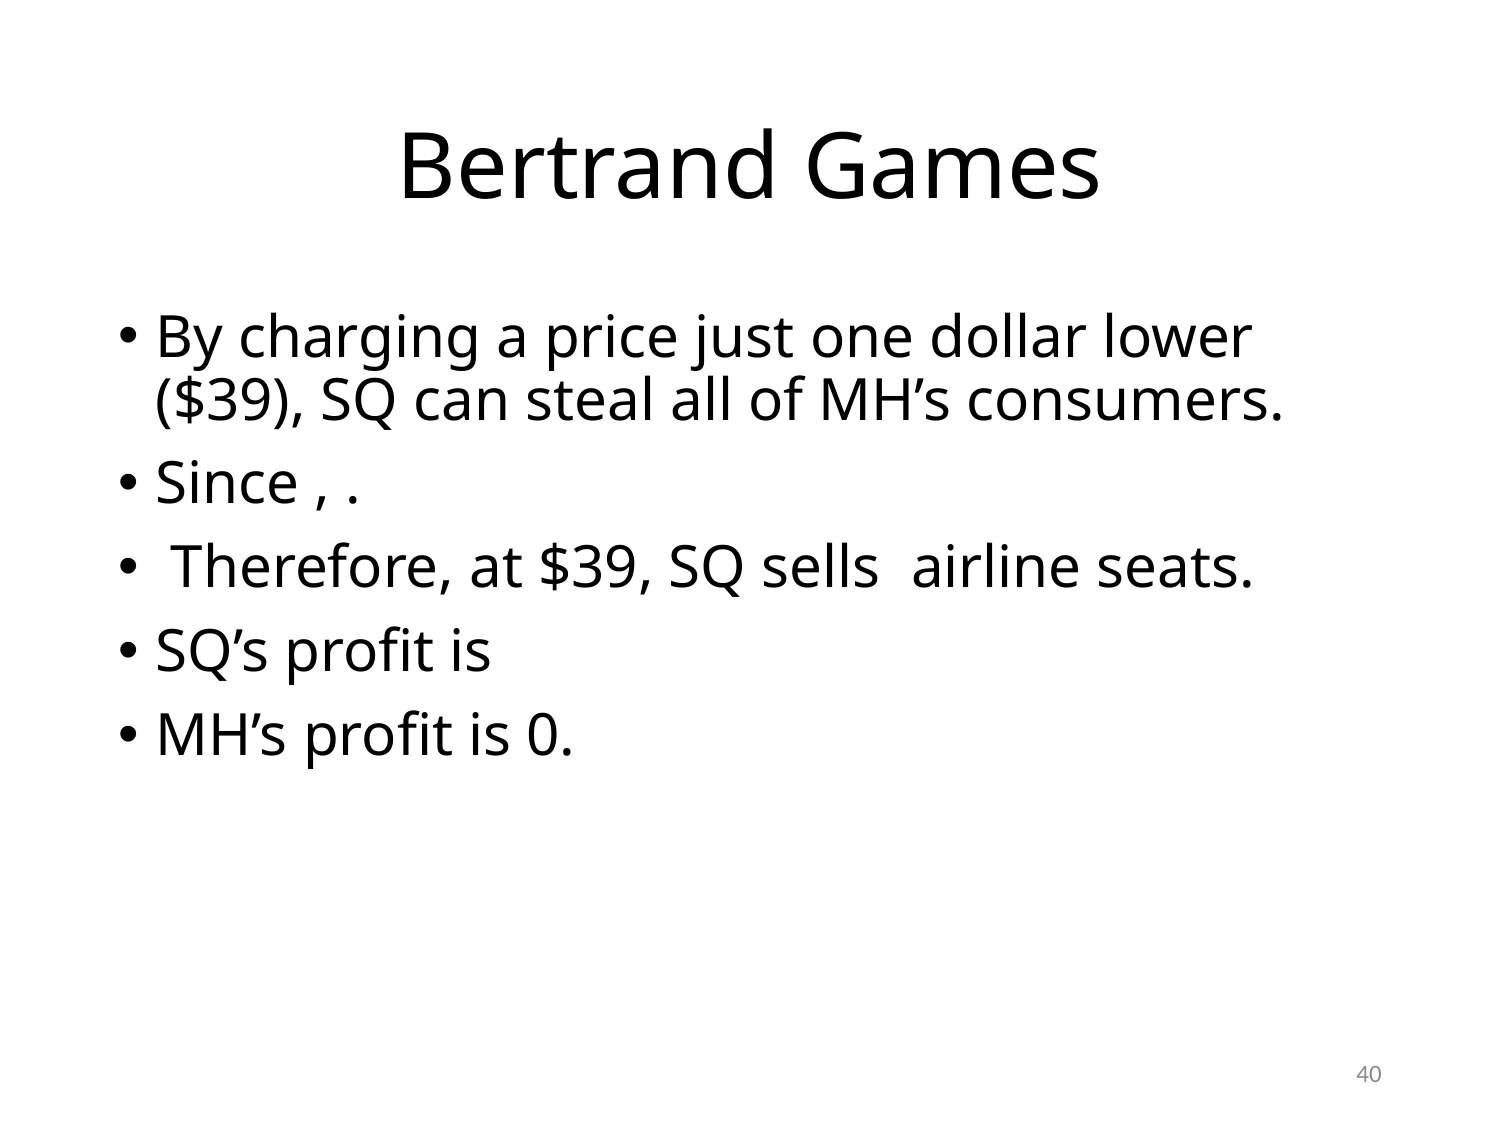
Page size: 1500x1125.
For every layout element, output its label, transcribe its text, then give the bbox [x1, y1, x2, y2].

title Bertrand Games [103, 59, 1397, 278]
slide_number 40 [1059, 1042, 1397, 1103]
